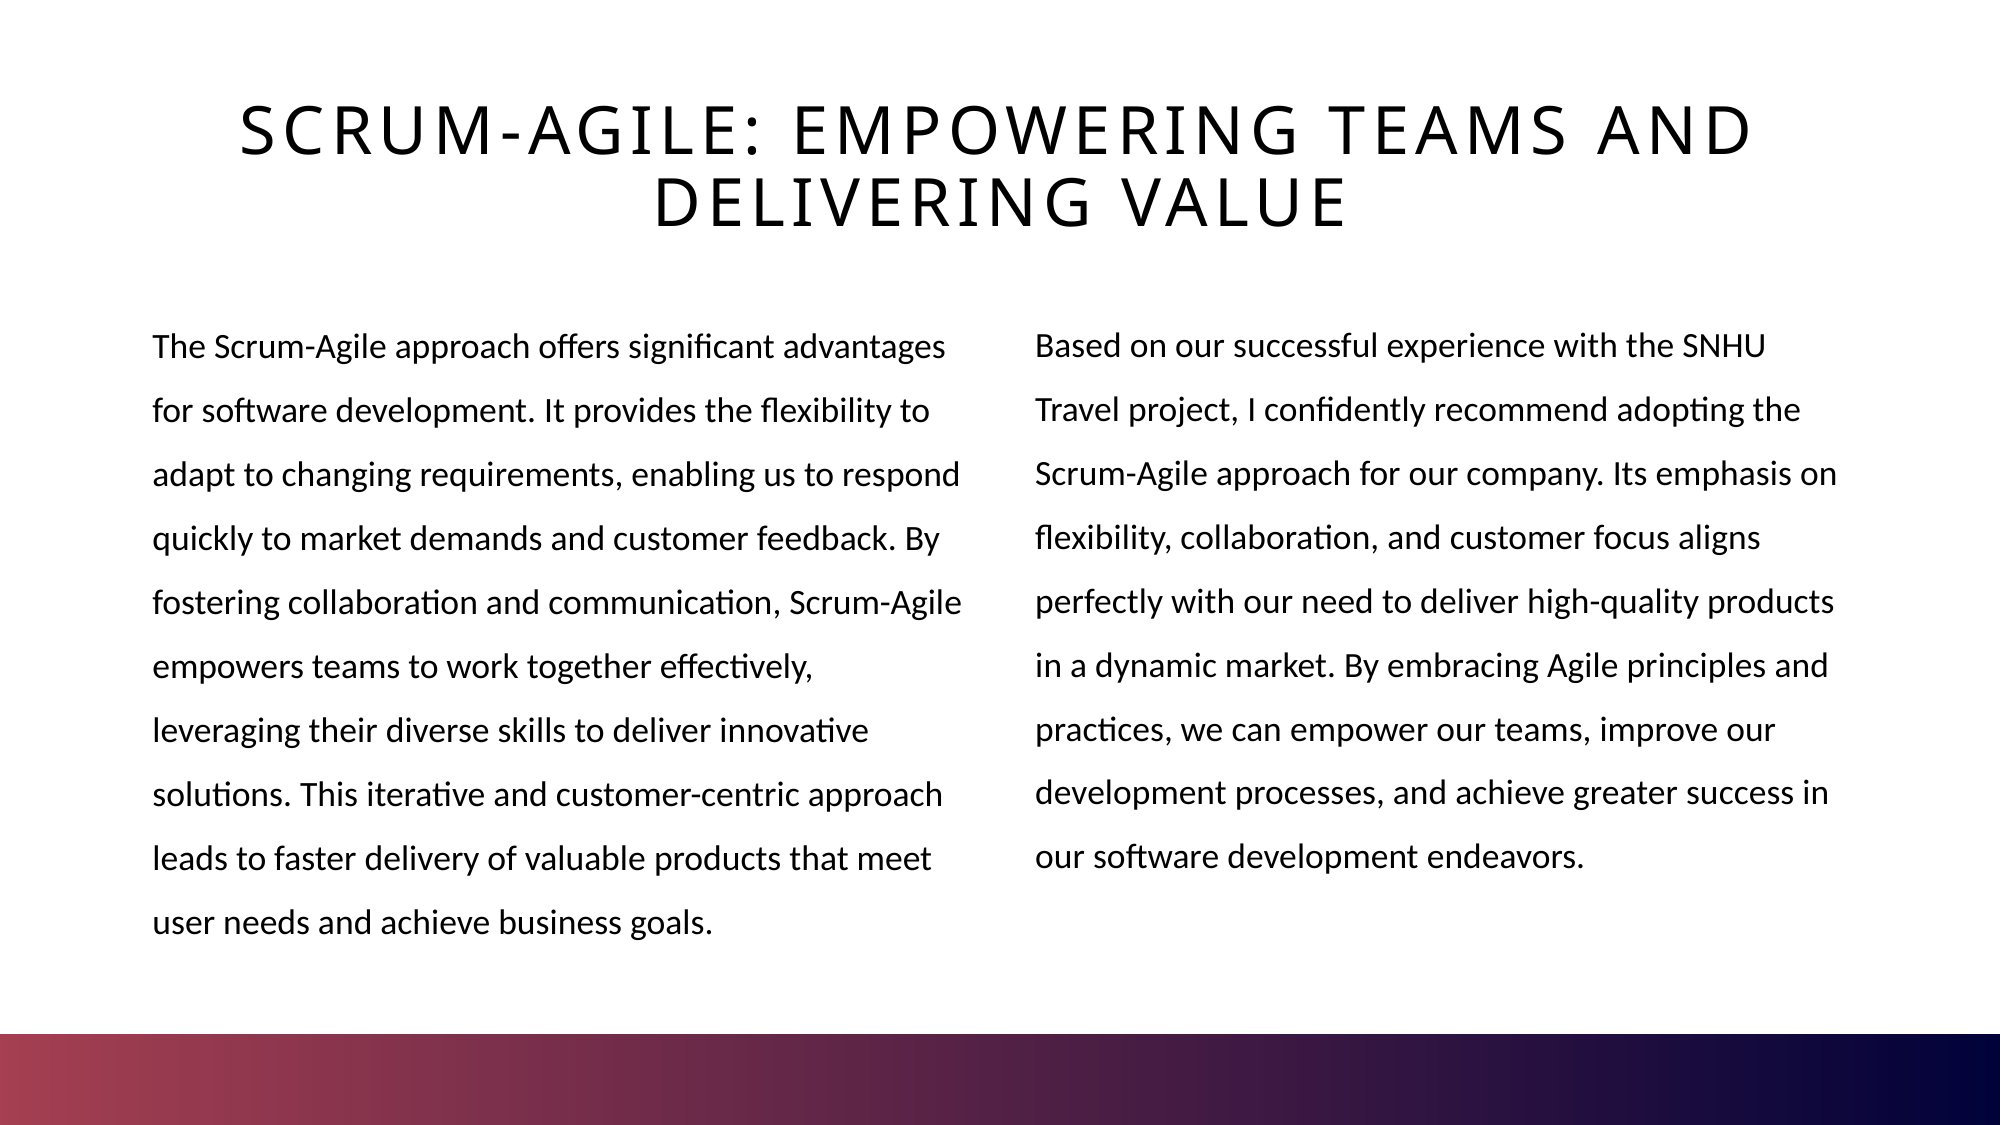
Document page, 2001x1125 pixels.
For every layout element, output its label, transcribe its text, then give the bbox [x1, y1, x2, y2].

title Scrum-Agile: Empowering Teams and Delivering Value [137, 60, 1863, 278]
text_box [0, 1033, 2000, 1125]
list The Scrum-Agile approach offers significant advantages for software development. It provides the flexibility to adapt to changing requirements, enabling us to respond quickly to market demands and customer feedback. By fostering collaboration and communication, Scrum-Agile empowers teams to work together effectively, leveraging their diverse skills to deliver innovative solutions. This iterative and customer-centric approach leads to faster delivery of valuable products that meet user needs and achieve business goals. [137, 293, 980, 969]
list Based on our successful experience with the SNHU Travel project, I confidently recommend adopting the Scrum-Agile approach for our company. Its emphasis on flexibility, collaboration, and customer focus aligns perfectly with our need to deliver high-quality products in a dynamic market. By embracing Agile principles and practices, we can empower our teams, improve our development processes, and achieve greater success in our software development endeavors. [1020, 293, 1863, 969]
